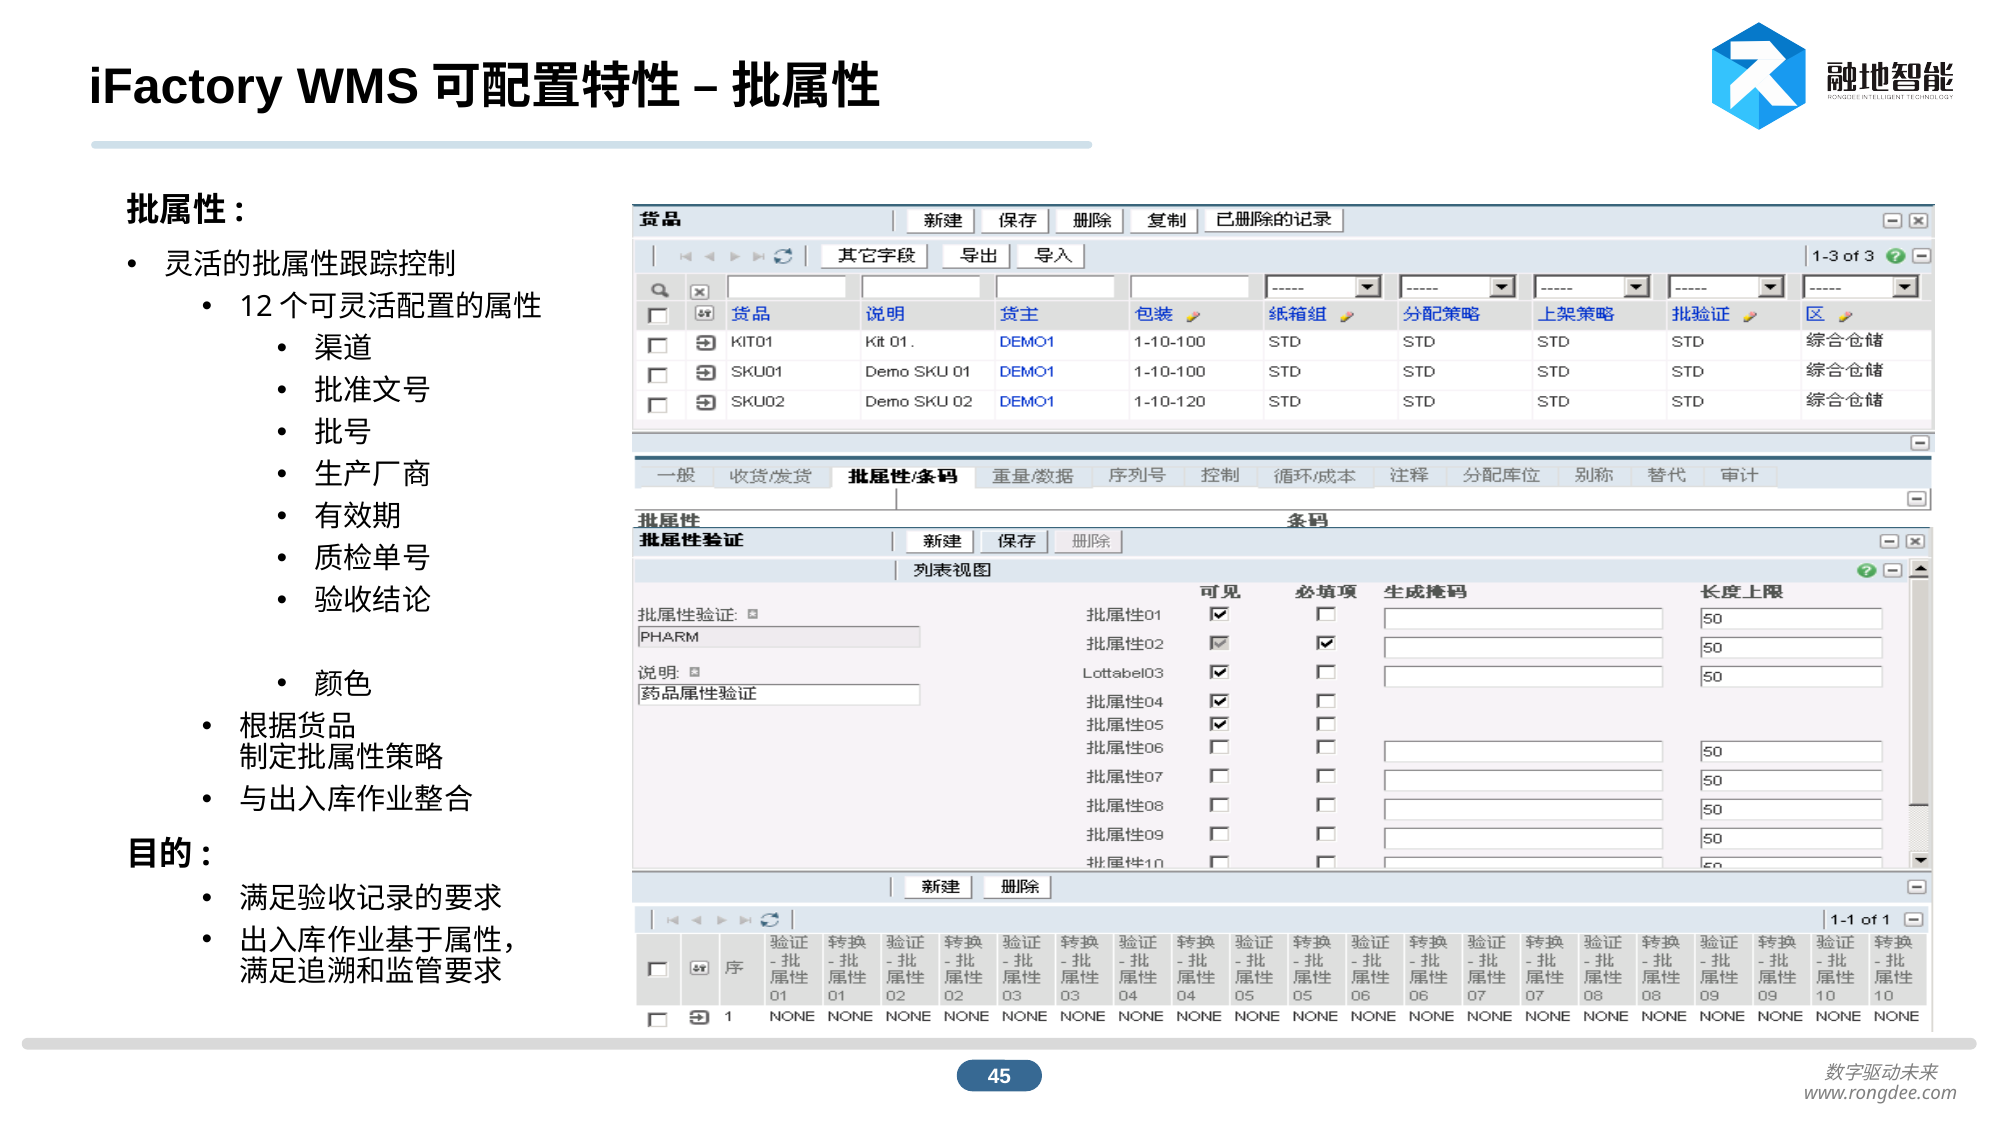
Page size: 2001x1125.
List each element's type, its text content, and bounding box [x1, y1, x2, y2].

title iFactory WMS可配置特性 – 批属性 [0, 0, 2000, 149]
text_box 批属性: 灵活的批属性跟踪控制 12个可灵活配置的属性 渠道 批准文号 批号 生产厂商 有效期 质检单号 验收结论 颜色 根据货品 制定批属性策略 与出入库作业整合 目的: 满足验收记录的要求 出入库作业基于属性， 满足追溯和监管要求 [111, 185, 775, 1047]
picture [631, 204, 1936, 1033]
